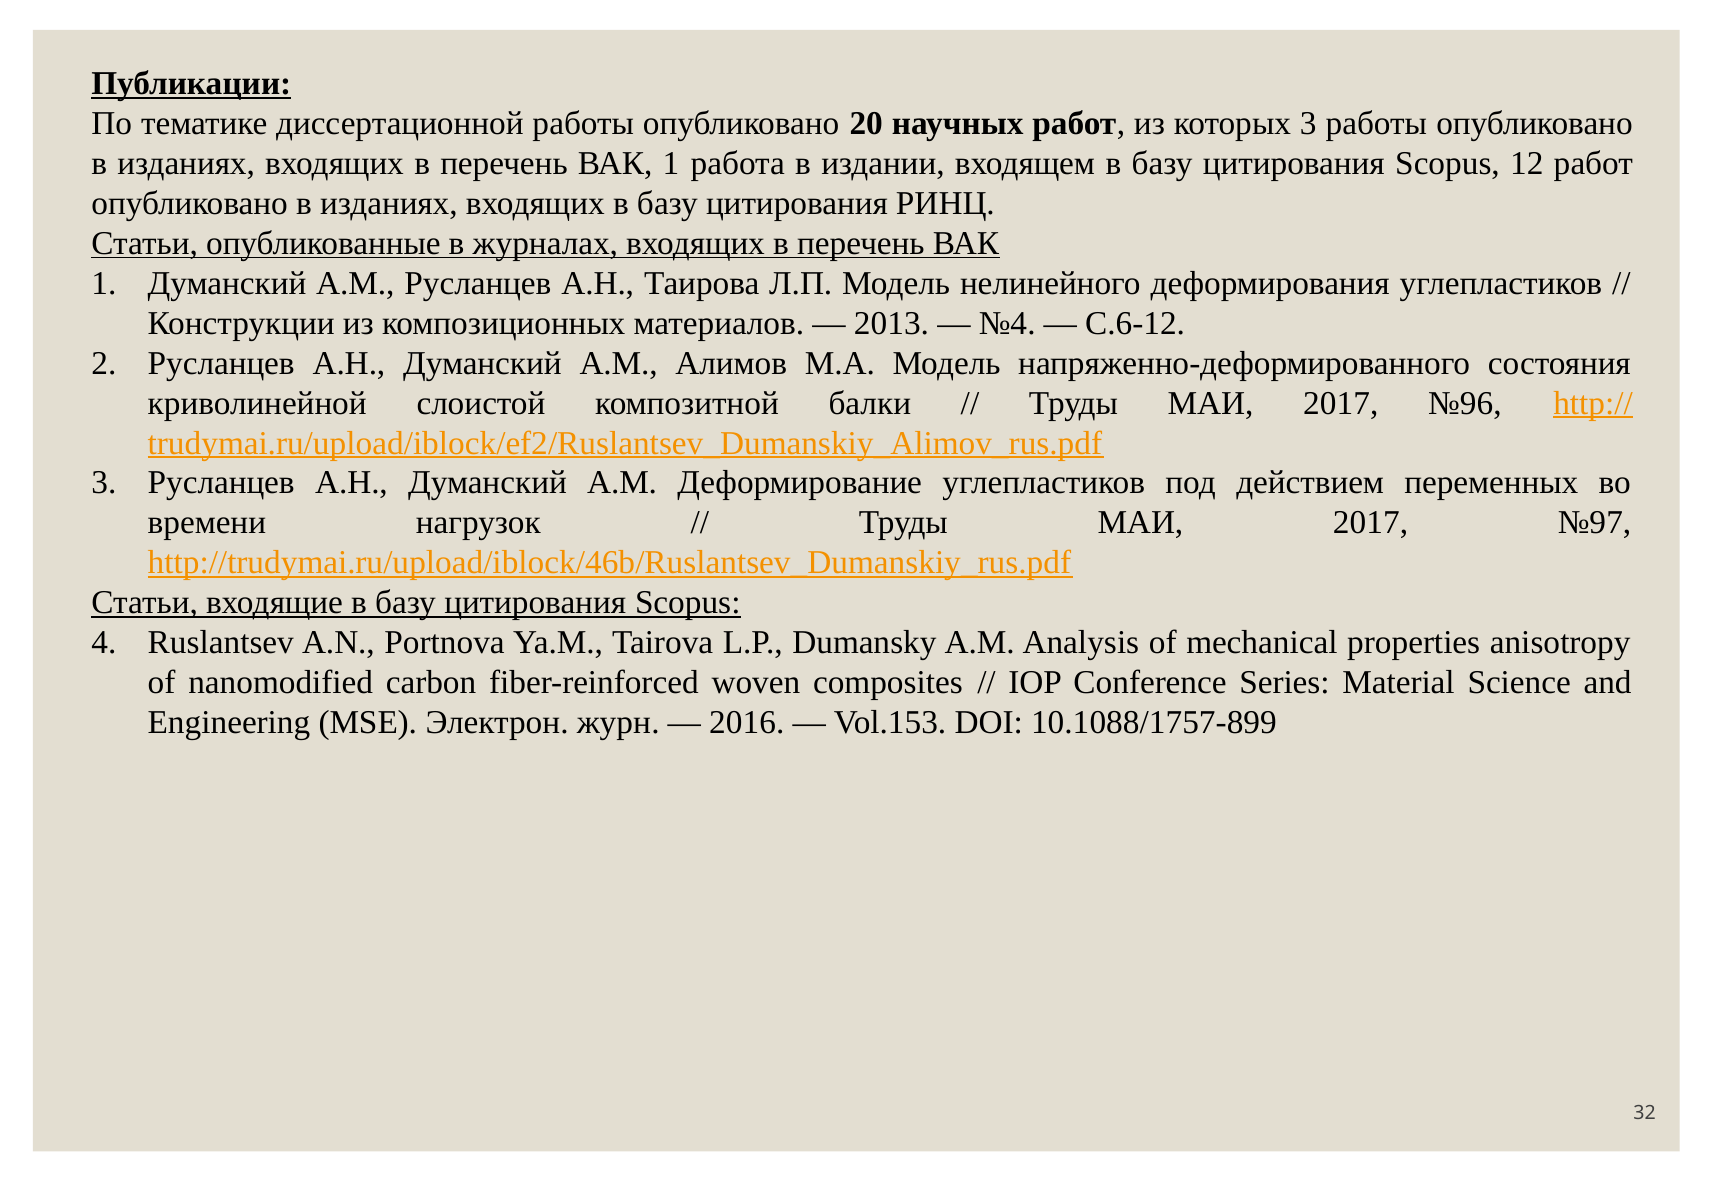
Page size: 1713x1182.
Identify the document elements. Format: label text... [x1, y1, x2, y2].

text_box Публикации: По тематике диссертационной работы опубликовано 20 научных работ, из которых 3 работы опубликовано в изданиях, входящих в перечень ВАК, 1 работа в издании, входящем в базу цитирования Scopus, 12 работ опубликовано в изданиях, входящих в базу цитирования РИНЦ. Статьи, опубликованные в журналах, входящих в перечень ВАК Думанский А.М., Русланцев А.Н., Таирова Л.П. Модель нелинейного деформирования углепластиков // Конструкции из композиционных материалов. — 2013. — №4. — С.6-12. Русланцев А.Н., Думанский А.М., Алимов М.А. Модель напряженно-деформированного состояния криволинейной слоистой композитной балки // Труды МАИ, 2017, №96, http://trudymai.ru/upload/iblock/ef2/Ruslantsev_Dumanskiy_Alimov_rus.pdf Русланцев А.Н., Думанский А.М. Деформирование углепластиков под действием переменных во времени нагрузок // Труды МАИ, 2017, №97, http://trudymai.ru/upload/iblock/46b/Ruslantsev_Dumanskiy_rus.pdf Статьи, входящие в базу цитирования Scopus: Ruslantsev A.N., Portnova Ya.M., Tairova L.P., Dumansky A.M. Analysis of mechanical properties anisotropy of nanomodified carbon fiber-reinforced woven composites // IOP Conference Series: Material Science and Engineering (MSE). Электрон. журн. — 2016. — Vol.153. DOI: 10.1088/1757-899 [76, 54, 1648, 748]
slide_number 32 [1465, 1086, 1671, 1134]
